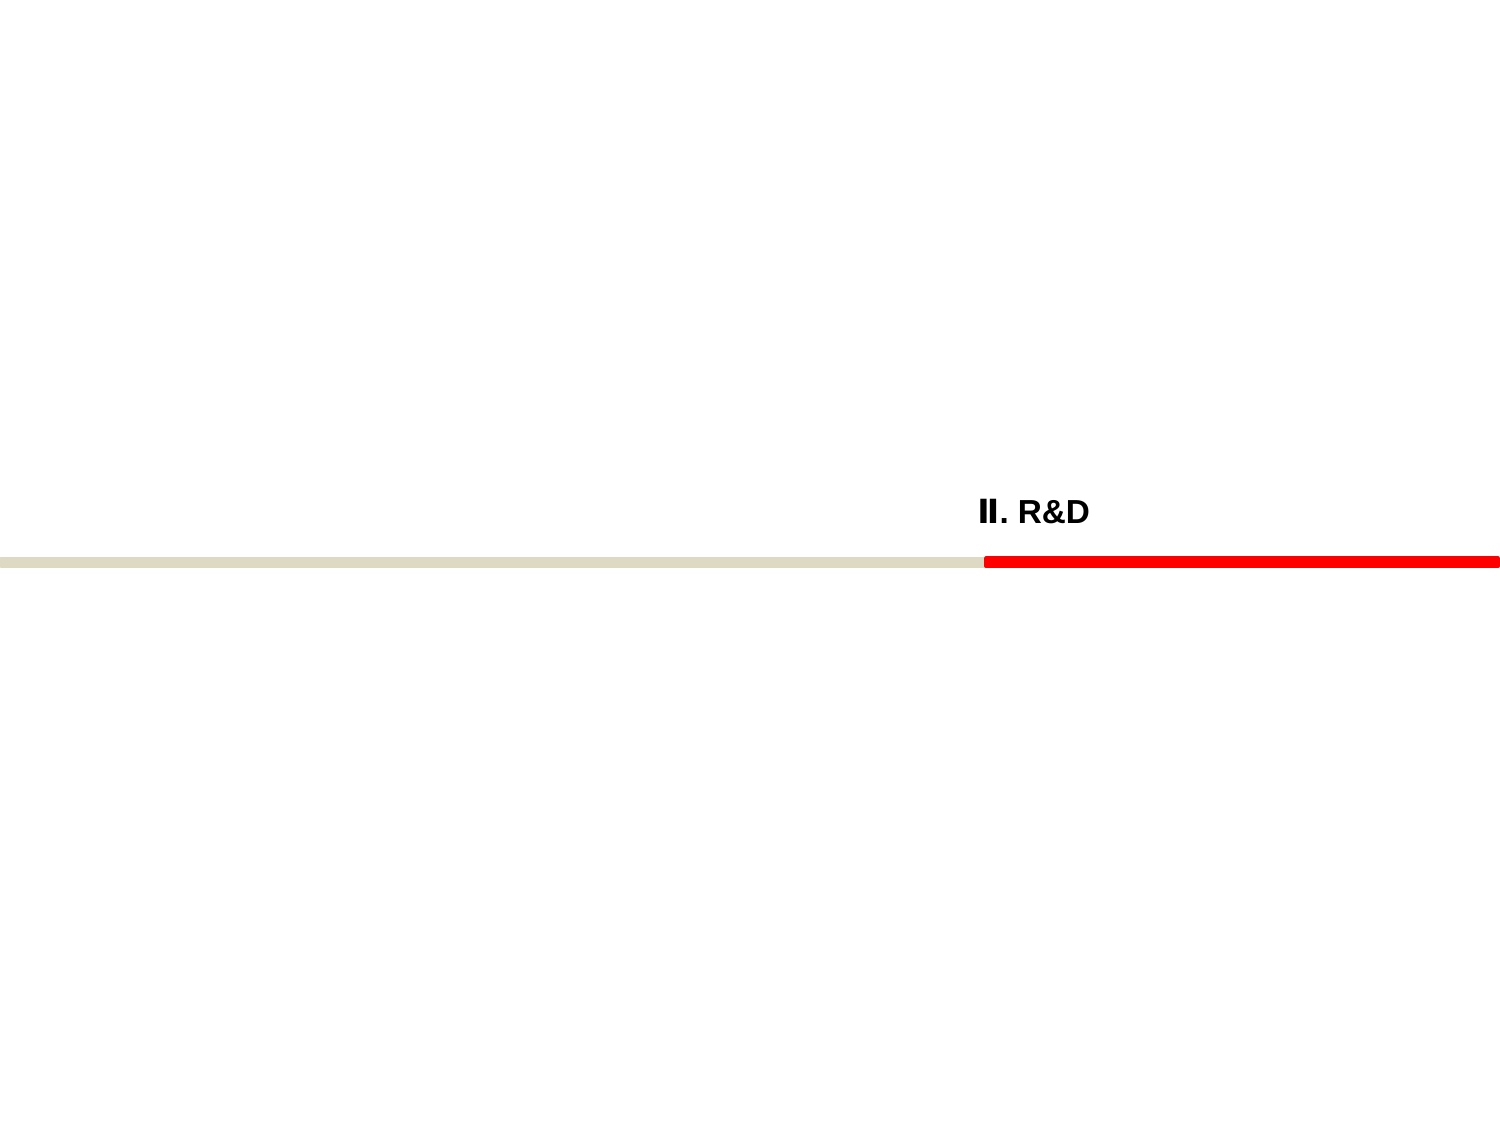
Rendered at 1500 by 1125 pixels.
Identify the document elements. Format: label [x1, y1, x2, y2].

text_box [1, 467, 1500, 567]
